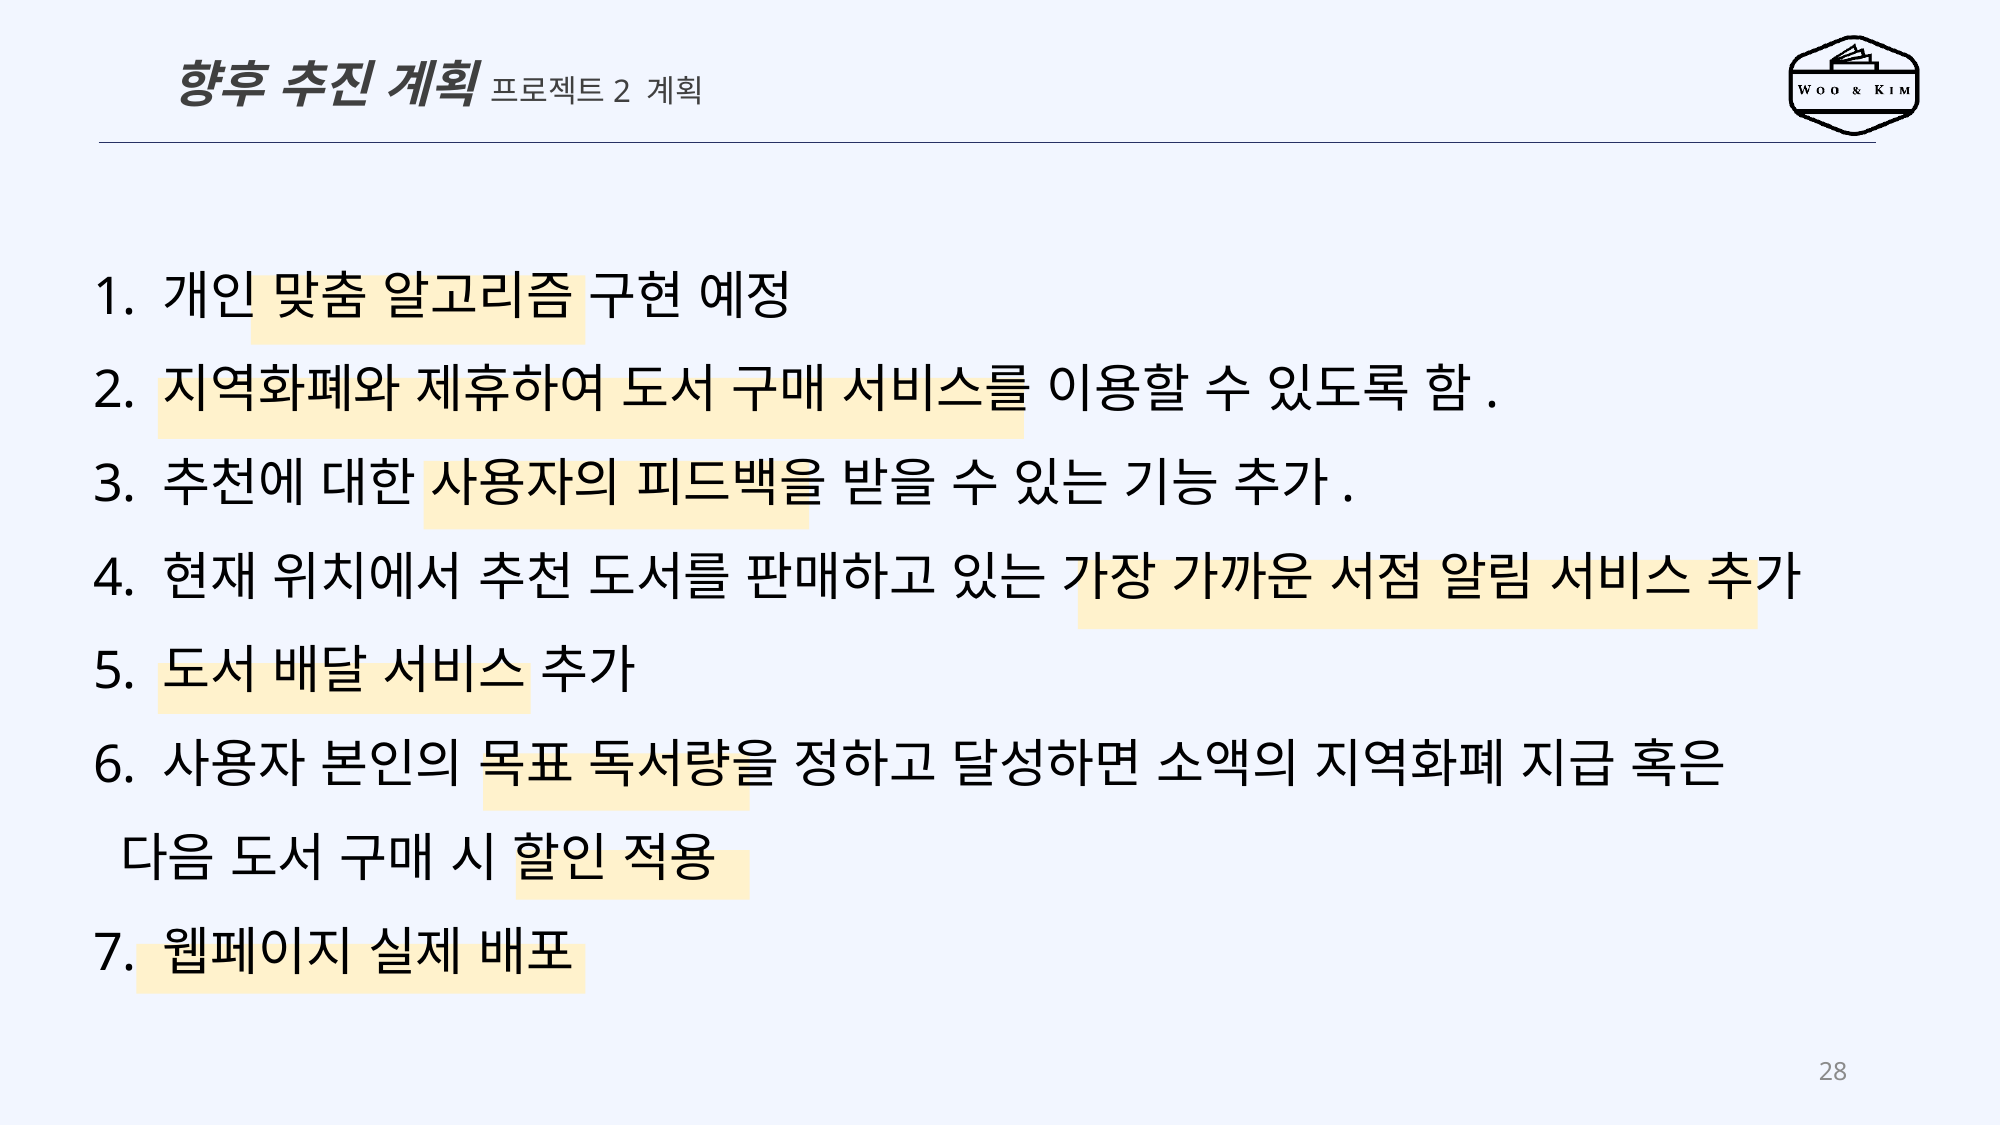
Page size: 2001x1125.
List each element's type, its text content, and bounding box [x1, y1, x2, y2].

text_box 향후 추진 계획 프로젝트2 계획 [157, 45, 720, 121]
slide_number 28 [1412, 1042, 1863, 1103]
text_box [135, 988, 587, 995]
picture [1757, 31, 1950, 139]
text_box 1. 개인 맞춤 알고리즘 구현 예정 2. 지역화폐와 제휴하여 도서 구매 서비스를 이용할 수 있도록 함. 3. 추천에 대한 사용자의 피드백을 받을 수 있는 기능 추가. 4. 현재 위치에서 추천 도서를 판매하고 있는 가장 가까운 서점 알림 서비스 추가 5. 도서 배달 서비스 추가 6. 사용자 본인의 목표 독서량을 정하고 달성하면 소액의 지역화폐 지급 혹은 다음 도서 구매 시 할인 적용 7. 웹페이지 실제 배포 [78, 160, 1971, 988]
